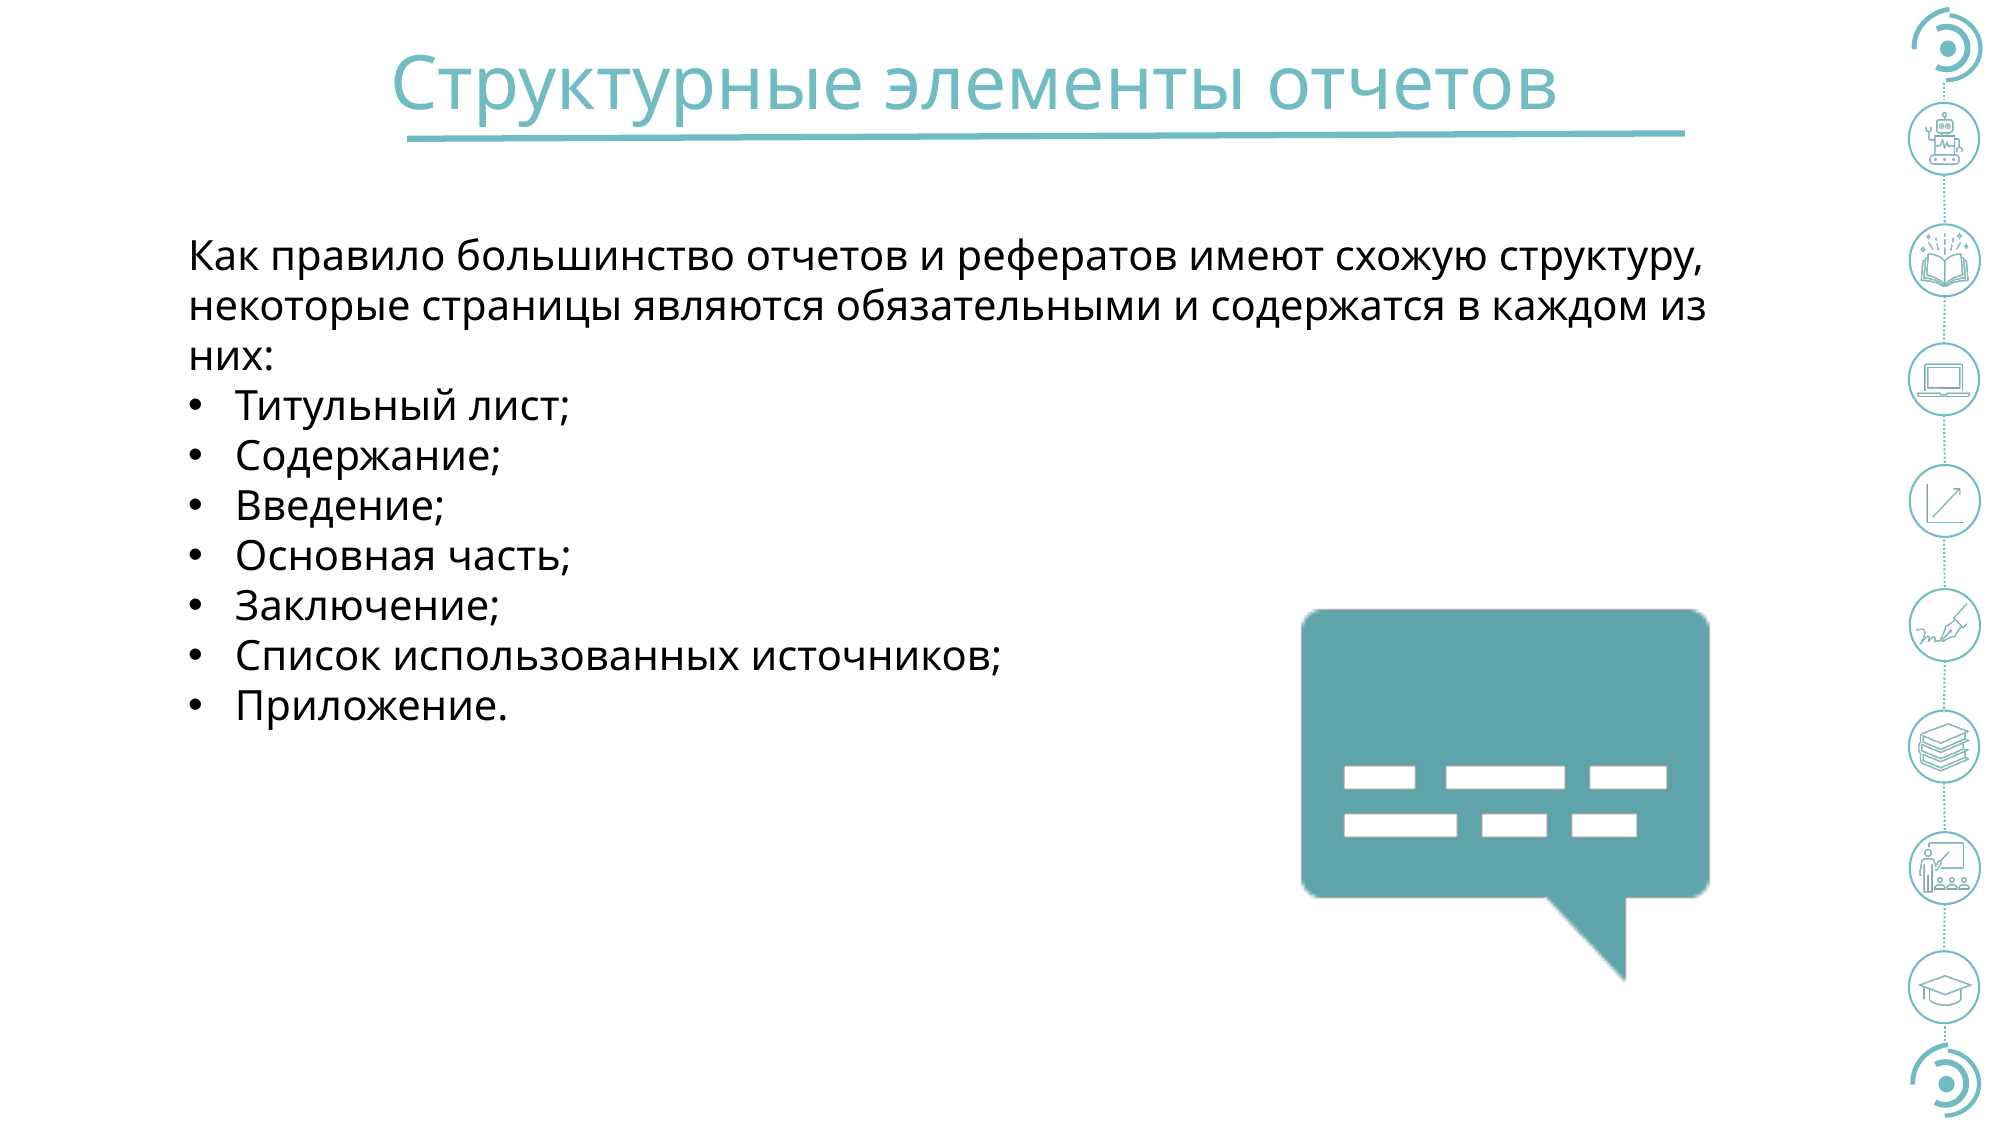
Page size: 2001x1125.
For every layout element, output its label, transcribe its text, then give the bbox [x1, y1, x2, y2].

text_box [1907, 6, 2000, 1123]
text_box Структурные элементы отчетов [375, 27, 1574, 133]
text_box Как правило большинство отчетов и рефератов имеют схожую структуру, некоторые страницы являются обязательными и содержатся в каждом из них: Титульный лист; Содержание; Введение; Основная часть; Заключение; Список использованных источников; Приложение. [173, 221, 1794, 737]
picture [1219, 509, 1794, 1084]
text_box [407, 133, 1685, 139]
